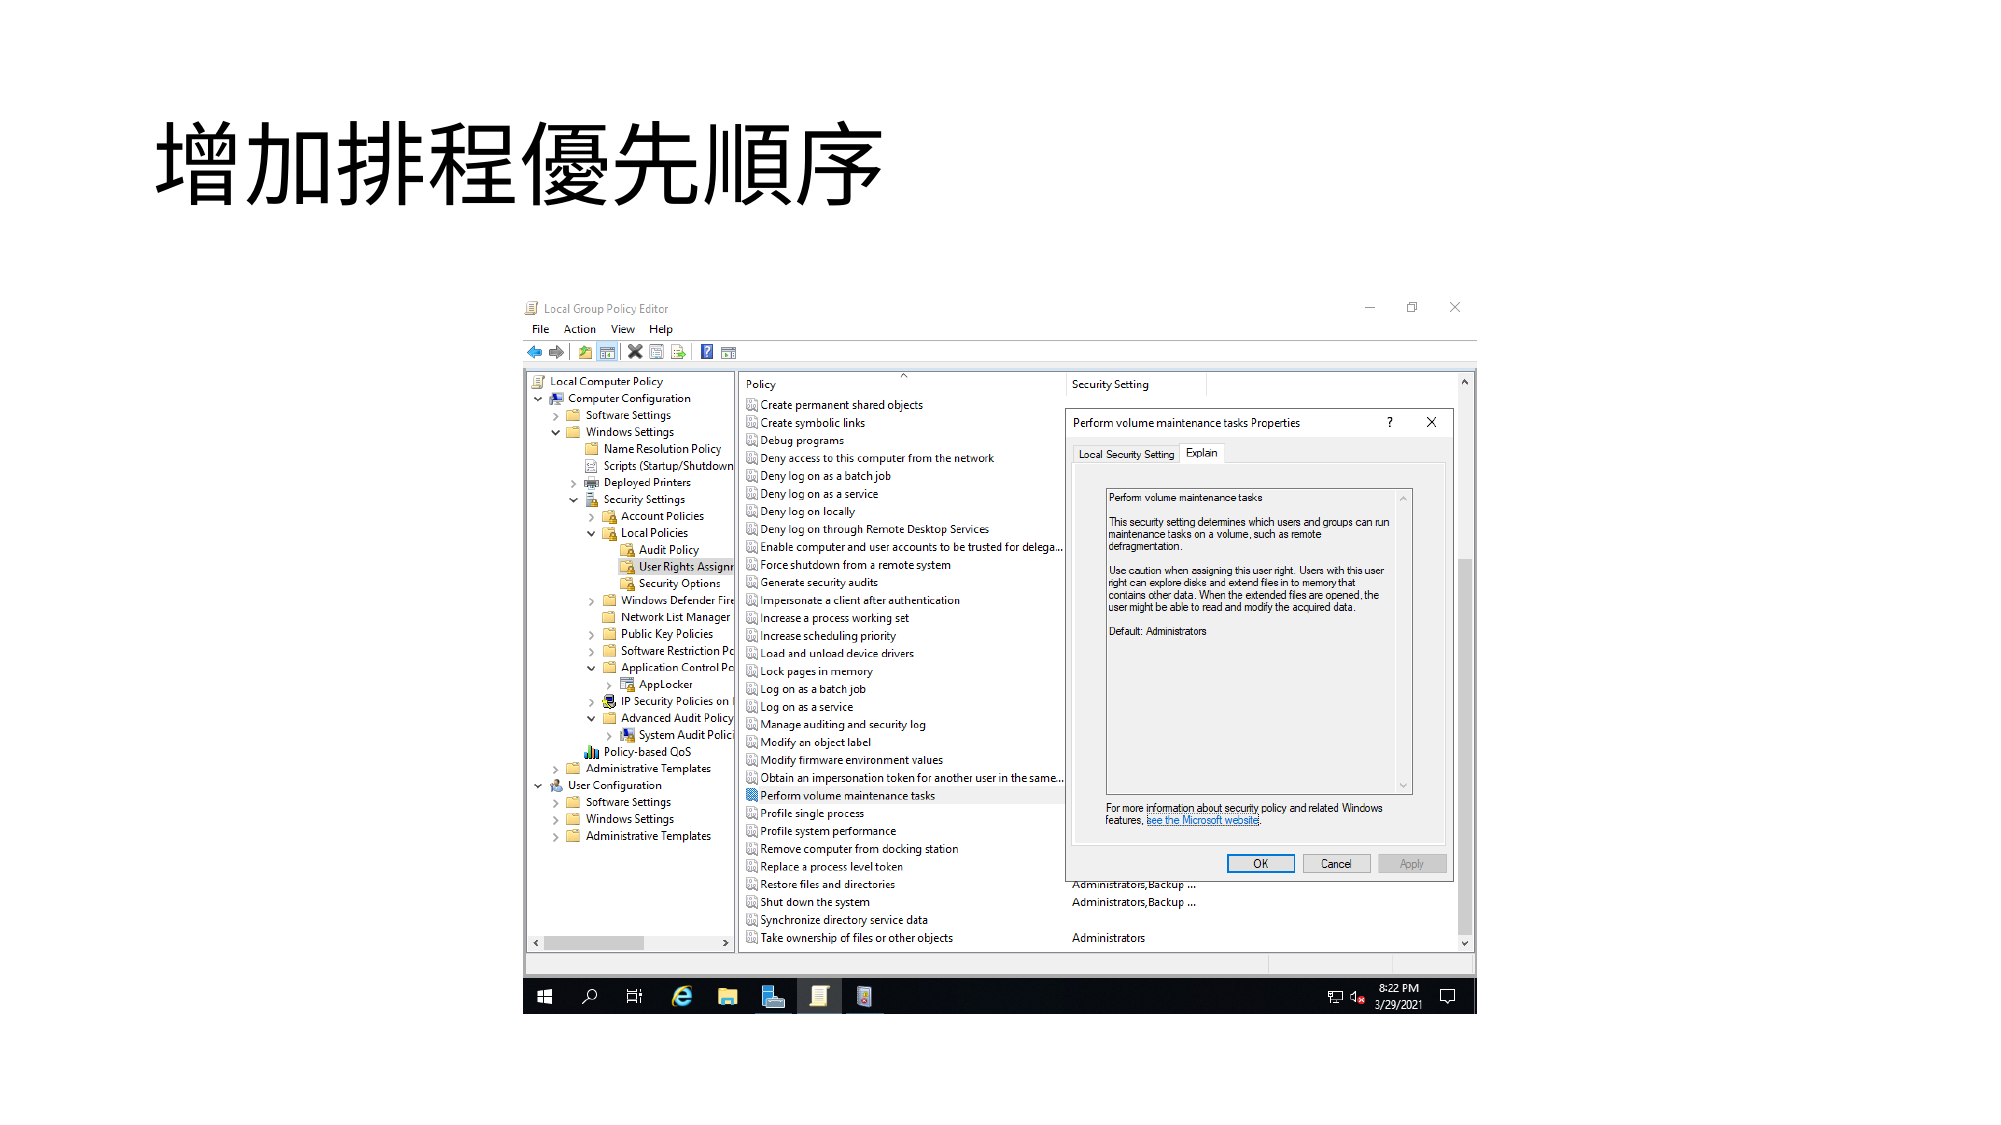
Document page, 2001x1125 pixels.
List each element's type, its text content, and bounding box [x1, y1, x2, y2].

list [523, 299, 1477, 1014]
title 增加排程優先順序 [137, 59, 1863, 278]
